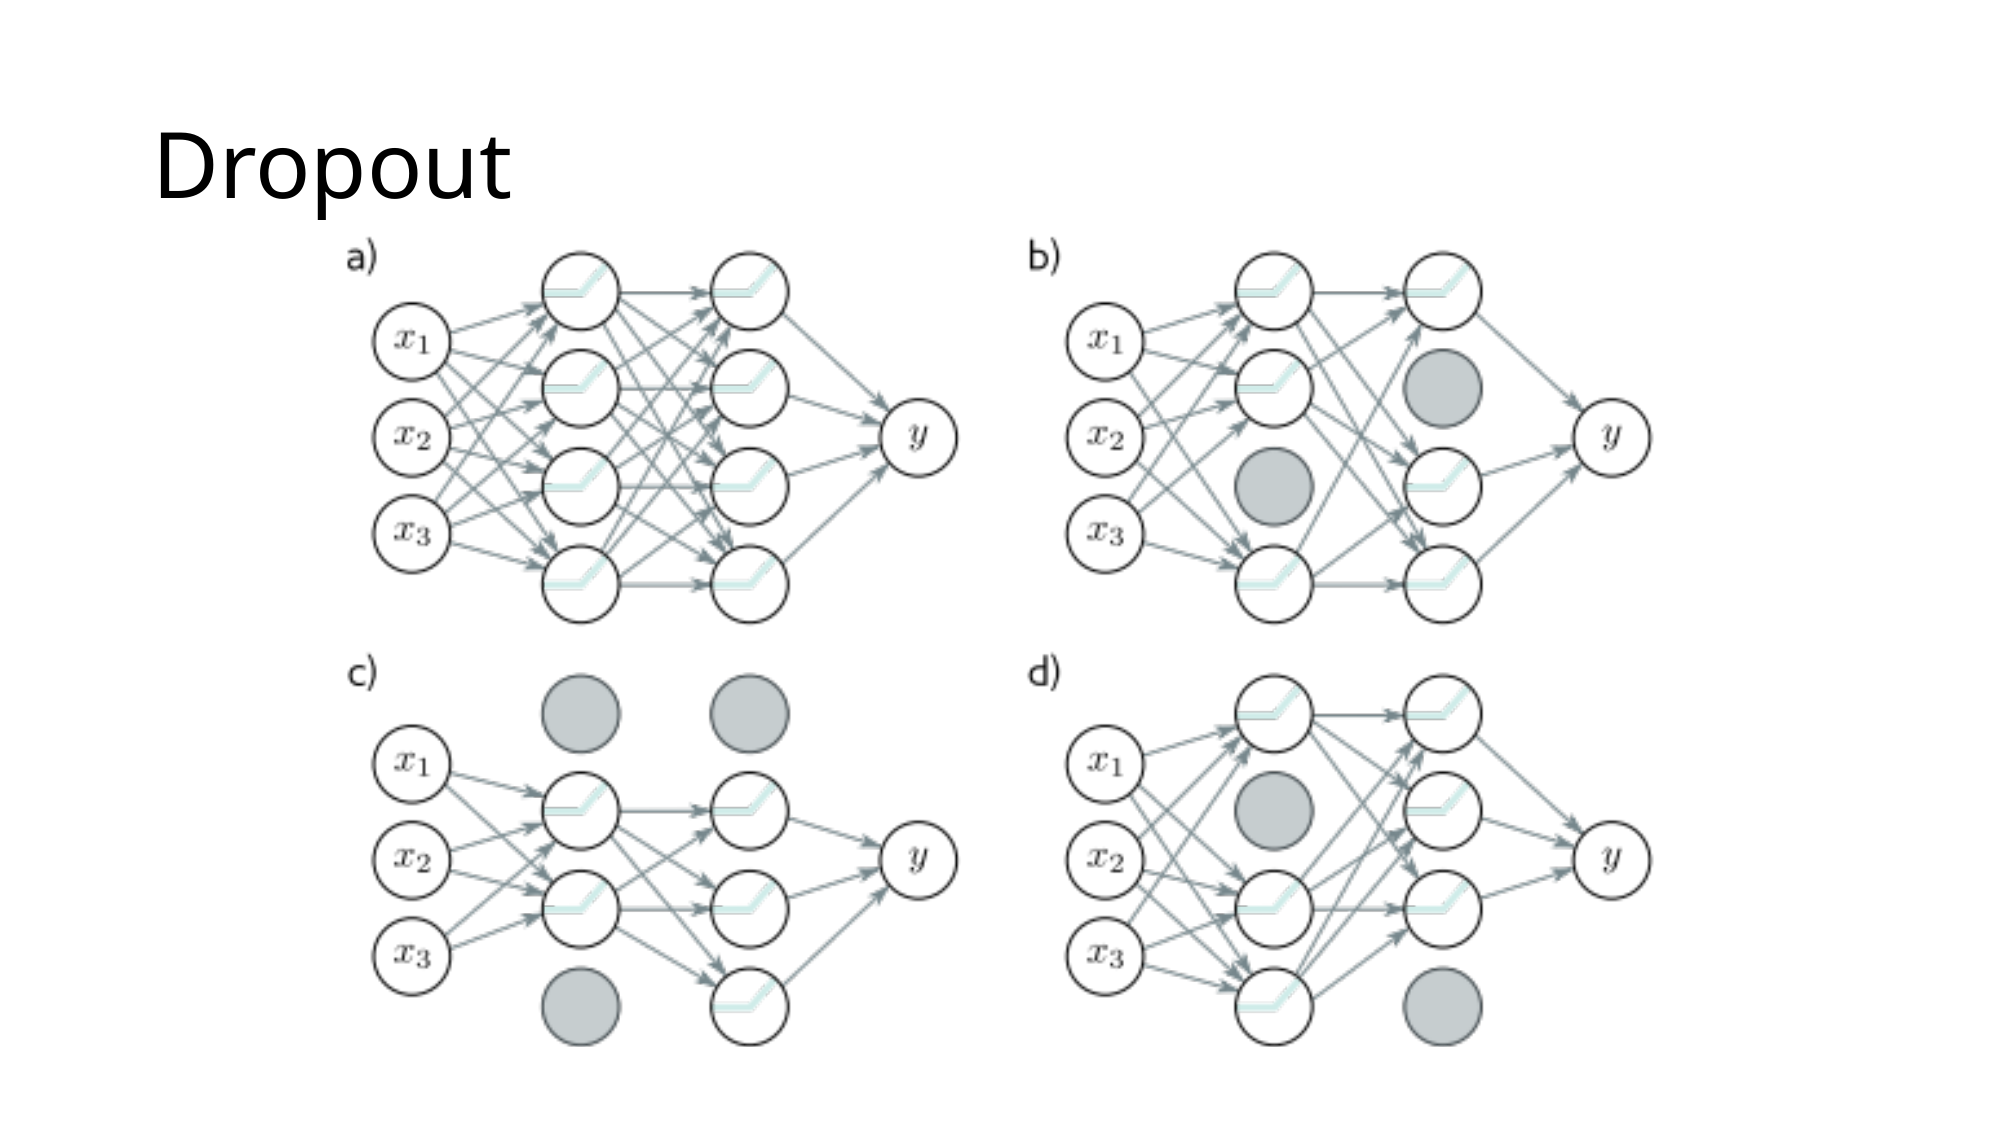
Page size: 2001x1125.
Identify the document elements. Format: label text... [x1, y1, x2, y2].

title Dropout [137, 59, 1863, 278]
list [302, 233, 1711, 1048]
